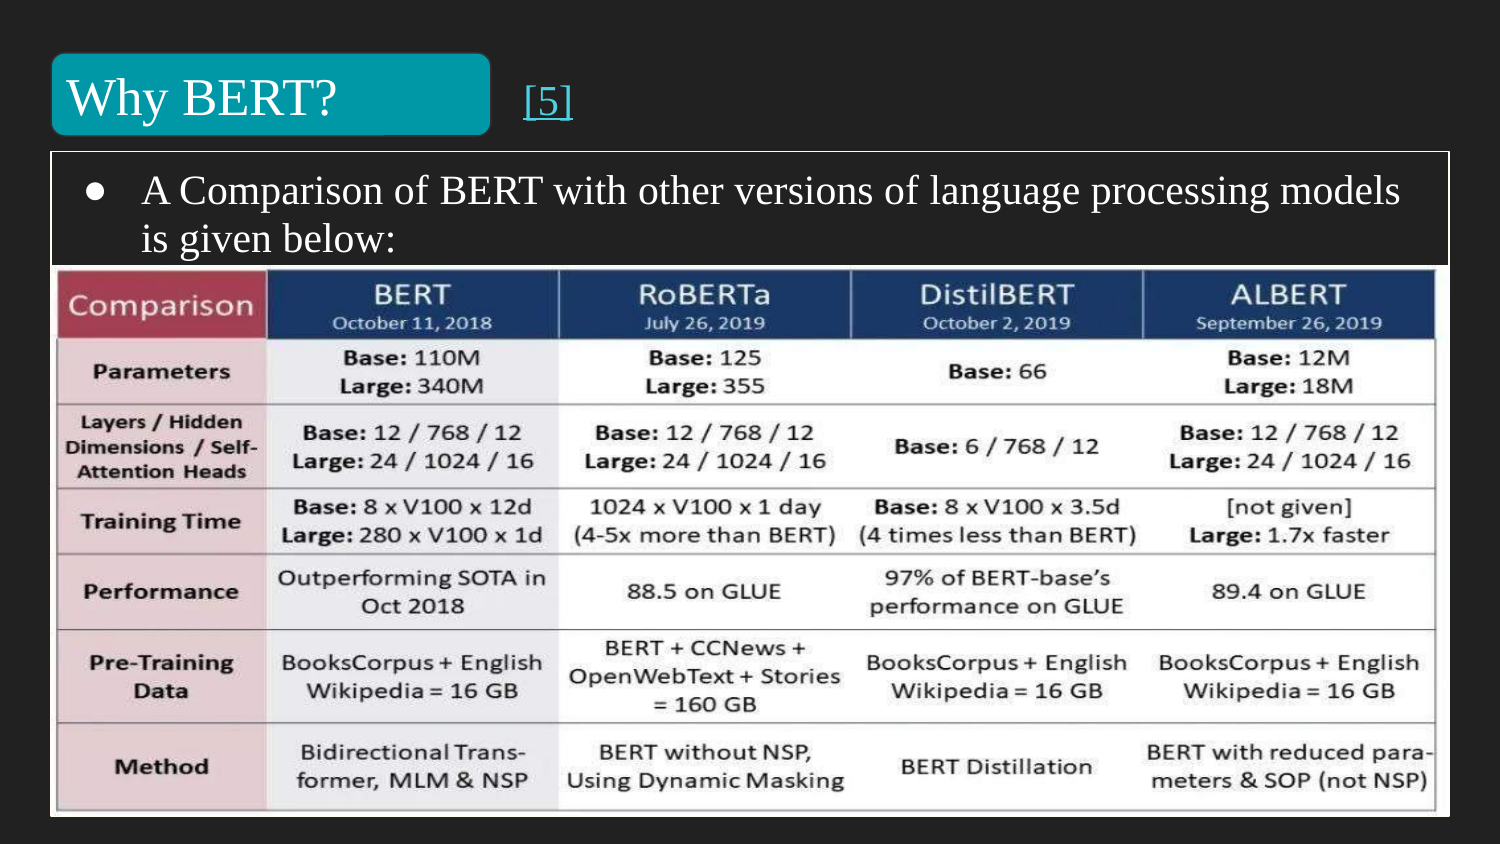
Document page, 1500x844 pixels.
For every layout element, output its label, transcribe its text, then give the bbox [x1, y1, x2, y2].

list A Comparison of BERT with other versions of language processing models is given below: [51, 151, 1449, 264]
title Why BERT? [5] [51, 47, 1449, 142]
picture [50, 265, 1450, 816]
